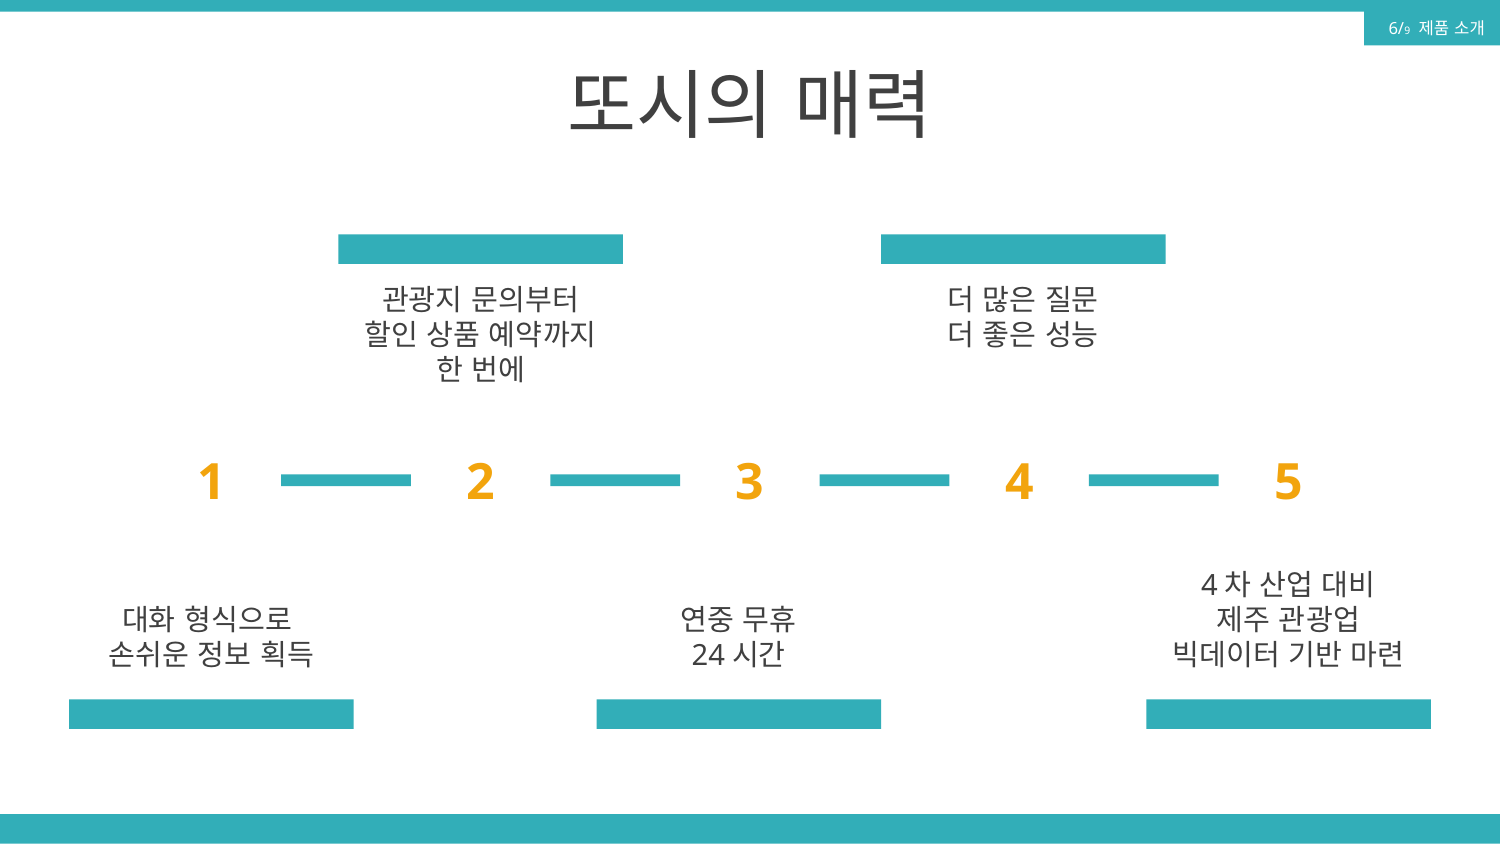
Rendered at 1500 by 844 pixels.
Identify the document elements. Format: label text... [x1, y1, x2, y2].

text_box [68, 523, 354, 730]
text_box 1 [135, 442, 288, 518]
text_box 3 [674, 442, 826, 518]
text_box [1145, 523, 1432, 730]
text_box [818, 472, 952, 488]
text_box 2 [404, 442, 557, 518]
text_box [338, 234, 624, 396]
list 또시의 매력 [0, 55, 1500, 151]
text_box [279, 472, 413, 488]
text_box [596, 523, 882, 730]
text_box 6/9 제품 소개 [1364, 10, 1500, 46]
text_box [548, 472, 682, 488]
text_box 4 [943, 442, 1095, 518]
text_box [1087, 472, 1221, 488]
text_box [880, 234, 1166, 360]
text_box 5 [1212, 442, 1365, 518]
